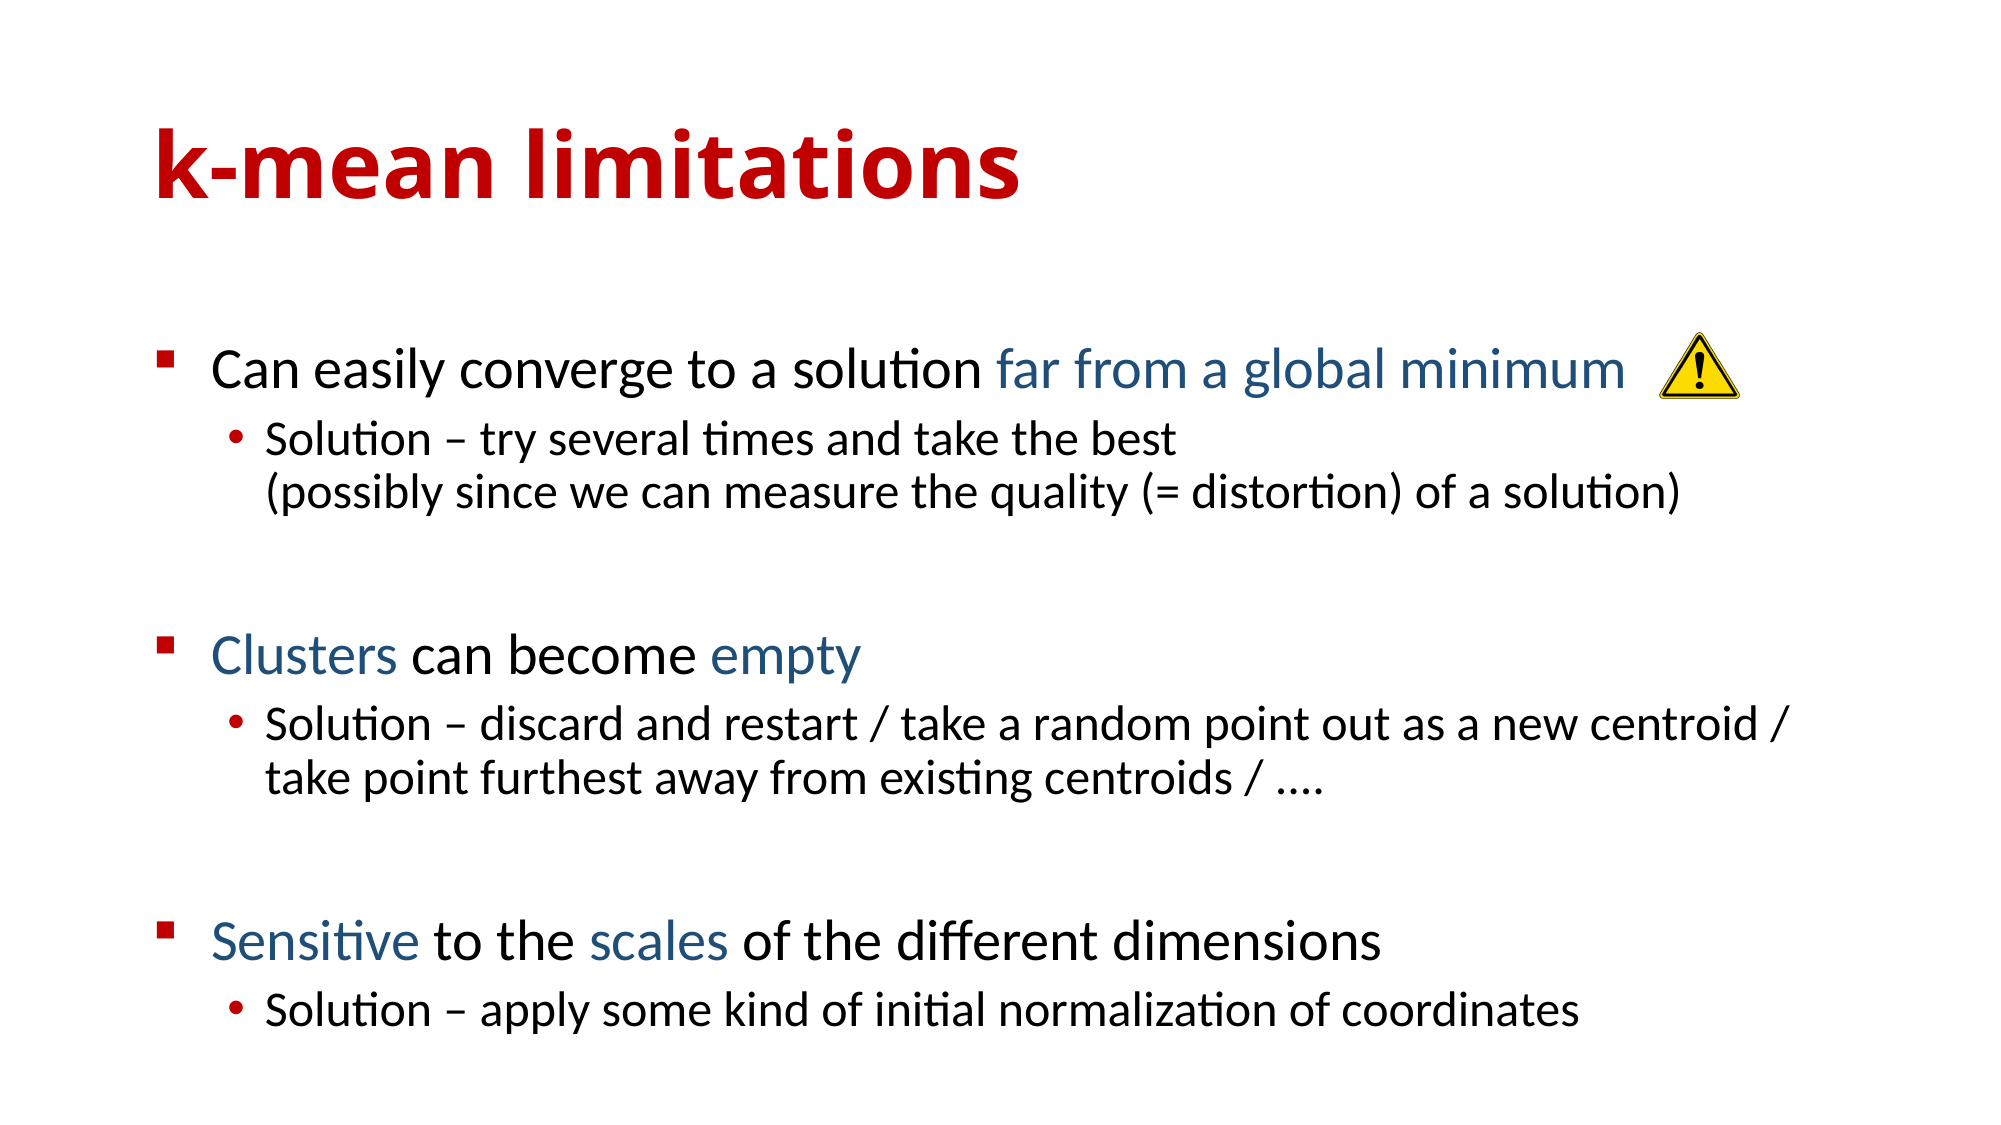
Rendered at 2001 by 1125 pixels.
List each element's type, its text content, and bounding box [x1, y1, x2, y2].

picture [1659, 332, 1740, 400]
title k-mean limitations [137, 59, 1863, 278]
list Can easily converge to a solution far from a global minimum Solution – try several times and take the best (possibly since we can measure the quality (= distortion) of a solution) Clusters can become empty Solution – discard and restart / take a random point out as a new centroid / take point furthest away from existing centroids / .... Sensitive to the scales of the different dimensions Solution – apply some kind of initial normalization of coordinates [137, 331, 1863, 1045]
